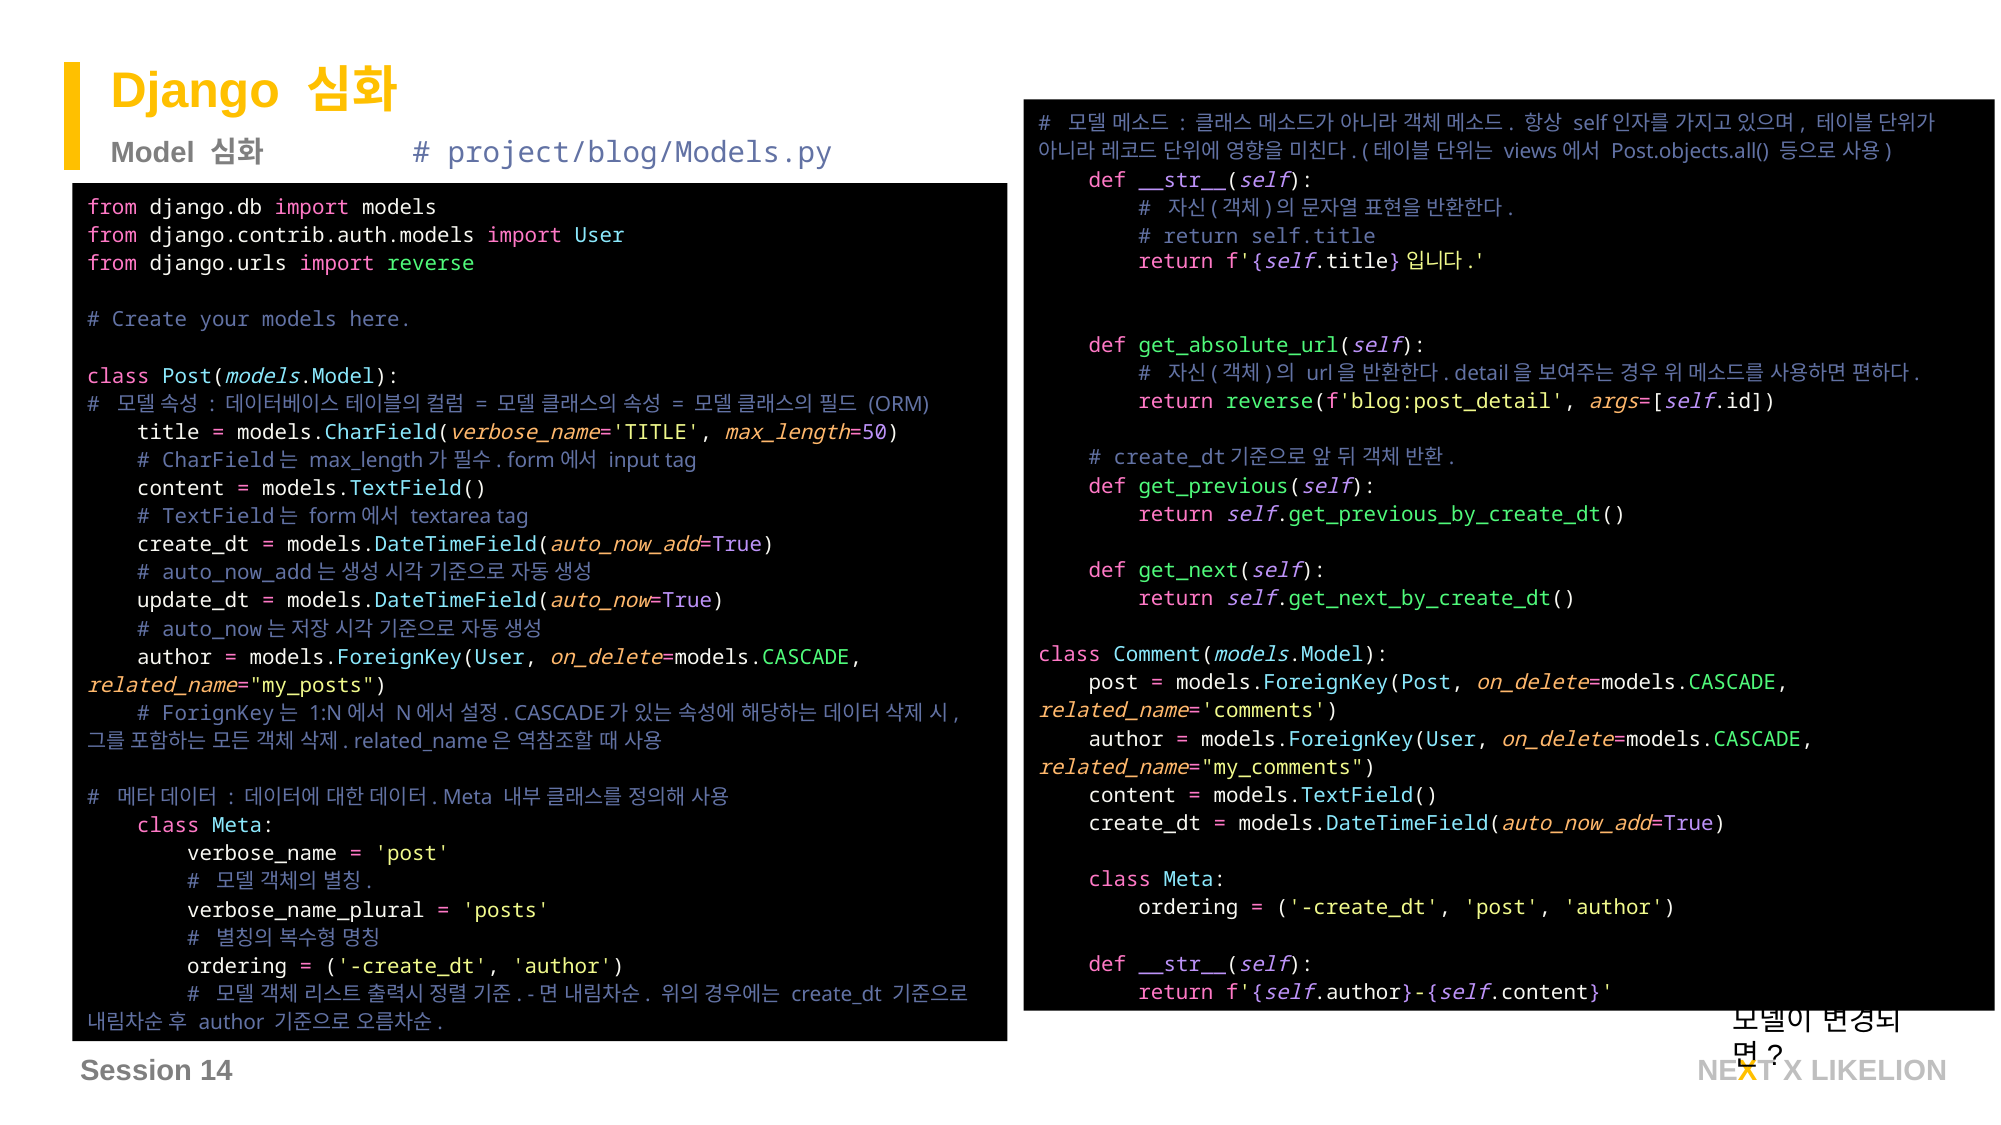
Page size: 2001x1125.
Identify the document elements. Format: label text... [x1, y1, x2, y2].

text_box # 모델 메소드 : 클래스 메소드가 아니라 객체 메소드. 항상 self인자를 가지고 있으며, 테이블 단위가 아니라 레코드 단위에 영향을 미친다. (테이블 단위는 views에서 Post.objects.all() 등으로 사용) def __str__(self): # 자신(객체)의 문자열 표현을 반환한다. # return self.title return f'{self.title}입니다.' def get_absolute_url(self): # 자신(객체)의 url을 반환한다. detail을 보여주는 경우 위 메소드를 사용하면 편하다. return reverse(f'blog:post_detail', args=[self.id]) # create_dt기준으로 앞 뒤 객체 반환. def get_previous(self): return self.get_previous_by_create_dt() def get_next(self): return self.get_next_by_create_dt() class Comment(models.Model): post = models.ForeignKey(Post, on_delete=models.CASCADE, related_name='comments') author = models.ForeignKey(User, on_delete=models.CASCADE, related_name="my_comments") content = models.TextField() create_dt = models.DateTimeField(auto_now_add=True) class Meta: ordering = ('-create_dt', 'post', 'author') def __str__(self): return f'{self.author}-{self.content}' [1023, 99, 1995, 1011]
text_box NEXT X LIKELION [1682, 1044, 1965, 1095]
text_box Model 심화 [95, 125, 366, 176]
text_box Django 심화 [95, 49, 448, 125]
text_box Session 14 [65, 1044, 253, 1095]
text_box [64, 63, 80, 170]
text_box from django.db import models from django.contrib.auth.models import User from django.urls import reverse # Create your models here. class Post(models.Model): # 모델 속성 : 데이터베이스 테이블의 컬럼 = 모델 클래스의 속성 = 모델 클래스의 필드 (ORM) title = models.CharField(verbose_name='TITLE', max_length=50) # CharField는 max_length가 필수. form에서 input tag content = models.TextField() # TextField는 form에서 textarea tag create_dt = models.DateTimeField(auto_now_add=True) # auto_now_add는 생성 시각 기준으로 자동 생성 update_dt = models.DateTimeField(auto_now=True) # auto_now는 저장 시각 기준으로 자동 생성 author = models.ForeignKey(User, on_delete=models.CASCADE, related_name="my_posts") # ForignKey는 1:N에서 N에서 설정. CASCADE가 있는 속성에 해당하는 데이터 삭제 시, 그를 포함하는 모든 객체 삭제. related_name은 역참조할 때 사용 # 메타 데이터 : 데이터에 대한 데이터. Meta 내부 클래스를 정의해 사용 class Meta: verbose_name = 'post' # 모델 객체의 별칭. verbose_name_plural = 'posts' # 별칭의 복수형 명칭 ordering = ('-create_dt', 'author') # 모델 객체 리스트 출력시 정렬 기준. -면 내림차순. 위의 경우에는 create_dt 기준으로 내림차순 후 author 기준으로 오름차순. [72, 183, 1008, 1042]
text_box # project/blog/Models.py [397, 125, 848, 176]
text_box 모델이 변경되면? [1718, 993, 1965, 1079]
